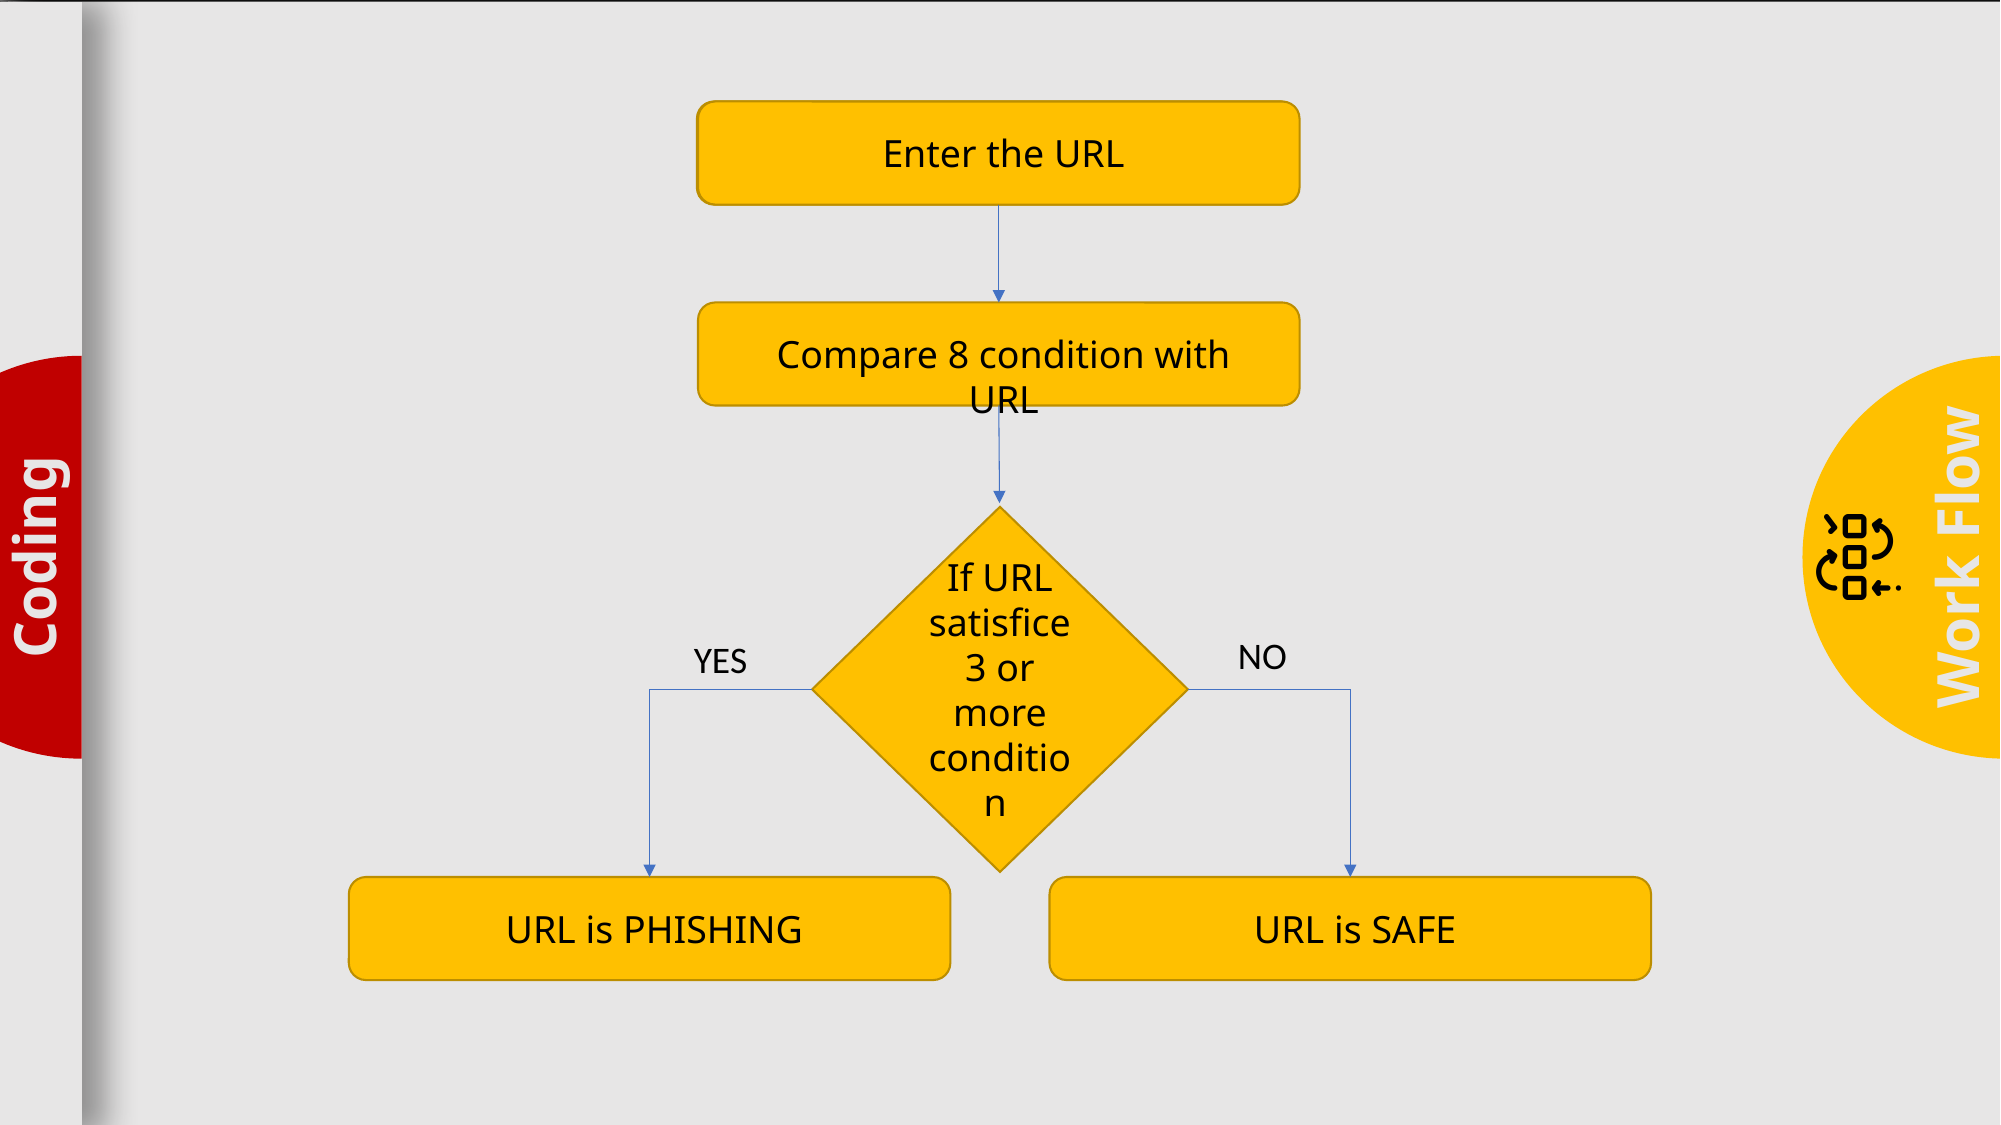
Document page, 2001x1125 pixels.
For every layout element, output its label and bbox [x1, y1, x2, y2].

text_box [1049, 876, 1652, 981]
text_box [649, 689, 813, 877]
text_box [348, 876, 951, 981]
text_box [697, 302, 1300, 406]
text_box [1187, 689, 1351, 877]
text_box [0, 2, 82, 1125]
text_box [82, 2, 2000, 1125]
text_box [697, 101, 1300, 205]
